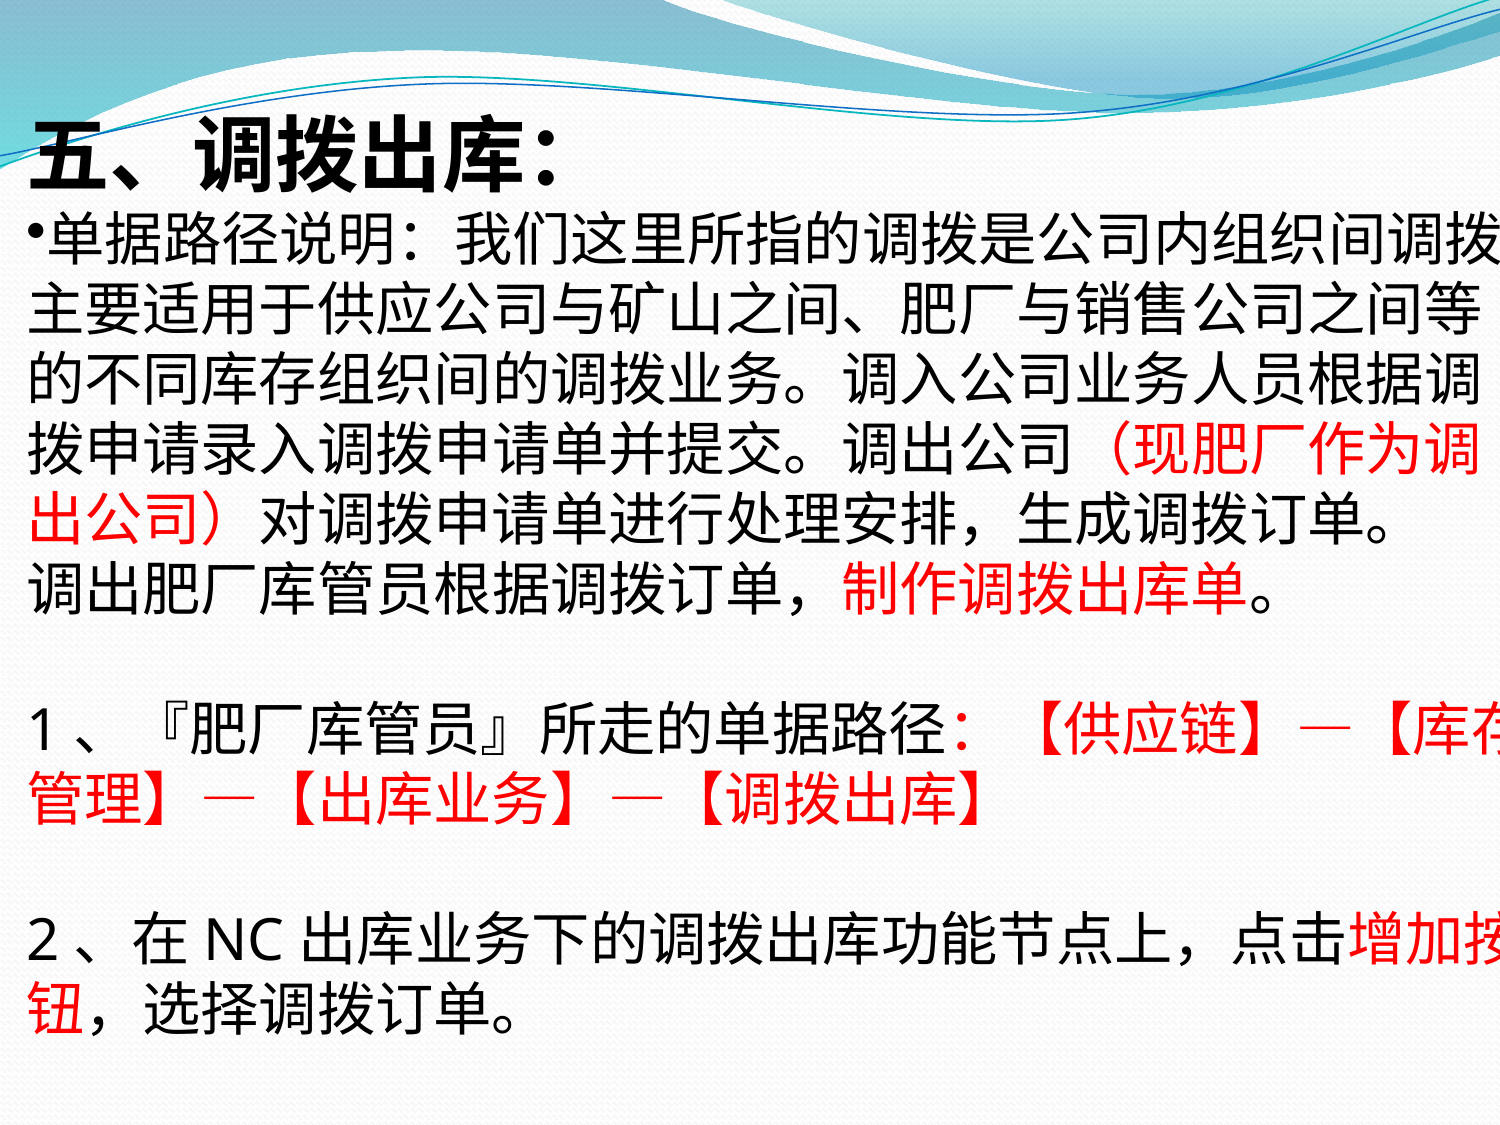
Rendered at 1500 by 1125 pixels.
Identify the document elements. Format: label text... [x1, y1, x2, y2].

text_box 五、调拨出库： 单据路径说明：我们这里所指的调拨是公司内组织间调拨， 主要适用于供应公司与矿山之间、肥厂与销售公司之间等 的不同库存组织间的调拨业务。调入公司业务人员根据调 拨申请录入调拨申请单并提交。调出公司（现肥厂作为调 出公司）对调拨申请单进行处理安排，生成调拨订单。 调出肥厂库管员根据调拨订单，制作调拨出库单。 1、『肥厂库管员』所走的单据路径：【供应链】—【库存 管理】—【出库业务】—【调拨出库】 2、在NC出库业务下的调拨出库功能节点上，点击增加按 钮，选择调拨订单。 [10, 75, 1500, 1070]
